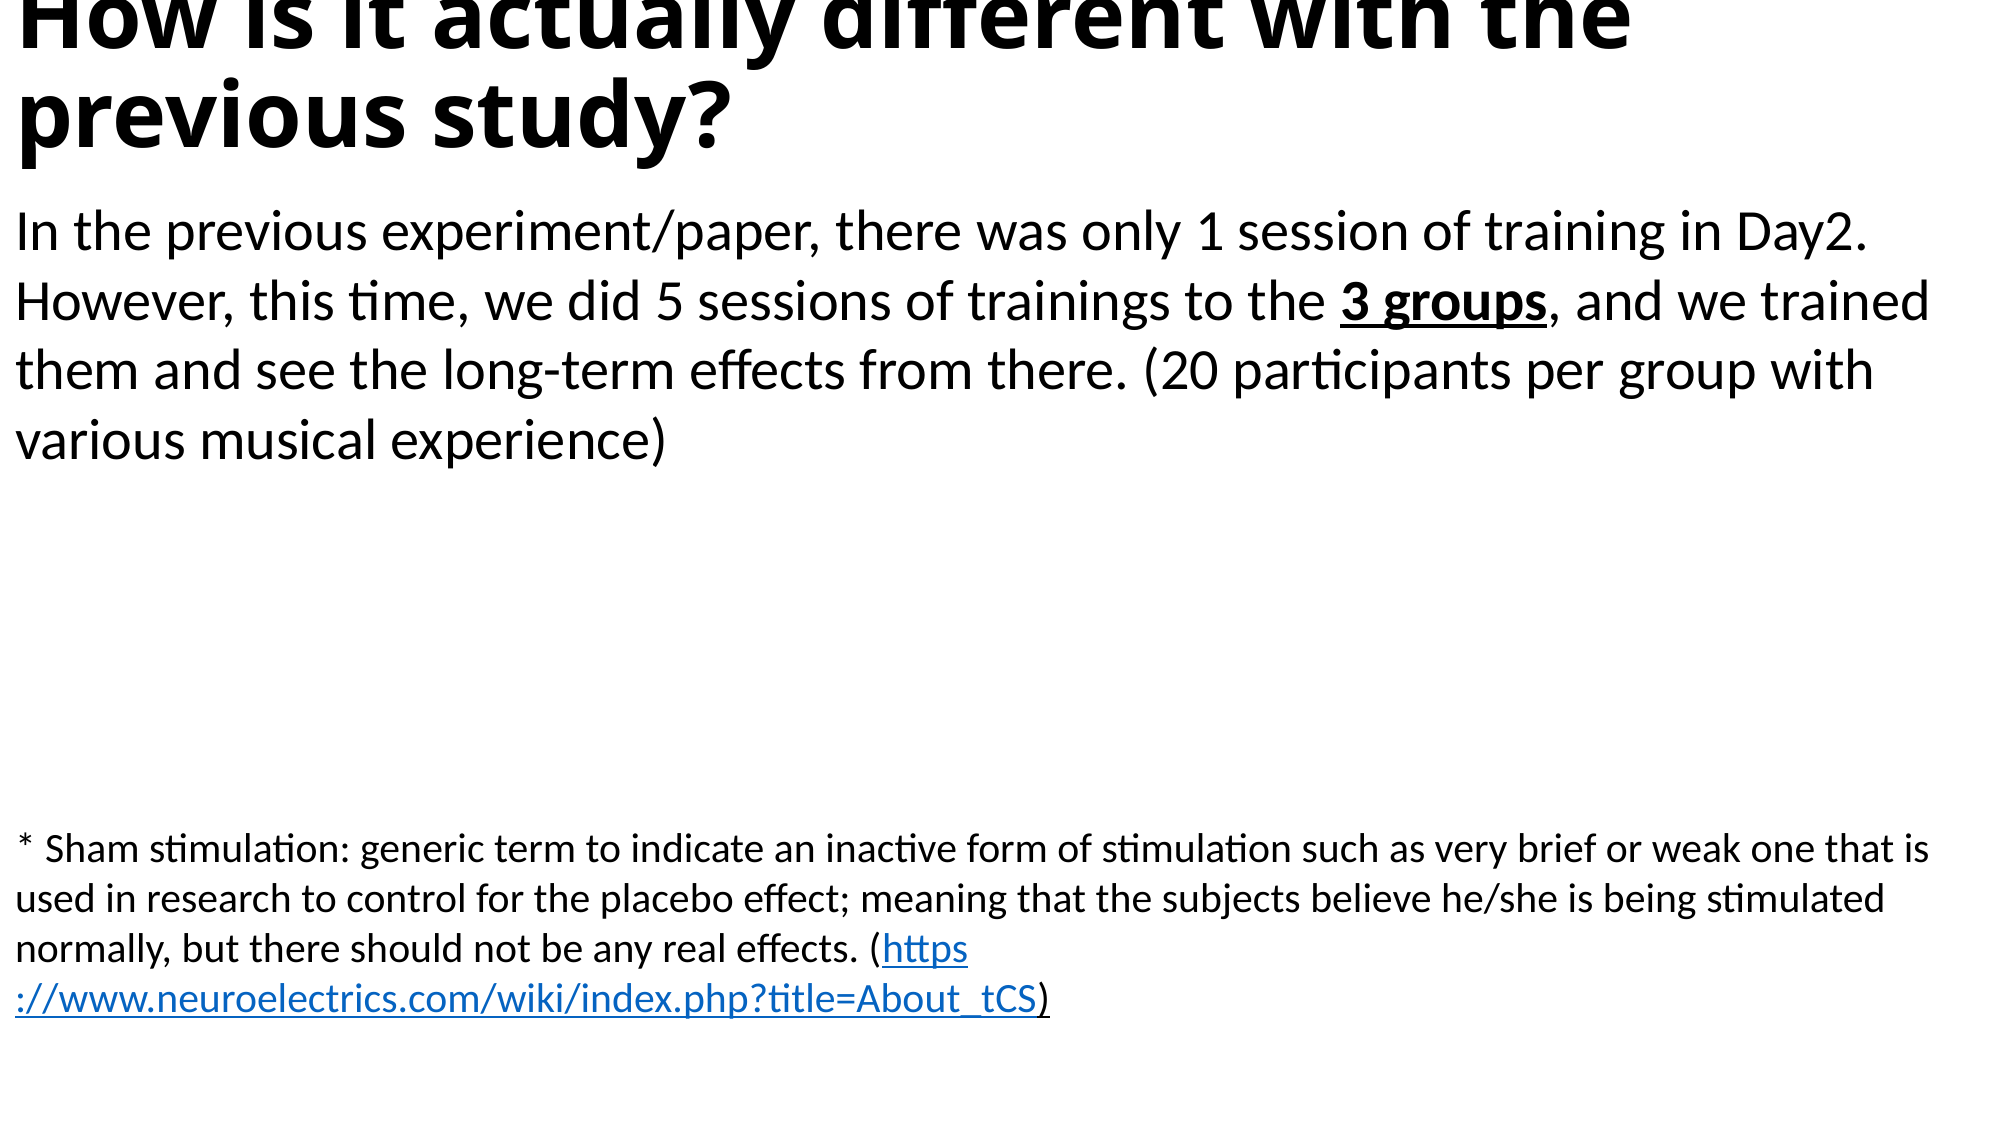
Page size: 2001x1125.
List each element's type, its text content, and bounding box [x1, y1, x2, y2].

title How is it actually different with the previous study? [0, 0, 2000, 137]
list In the previous experiment/paper, there was only 1 session of training in Day2. However, this time, we did 5 sessions of trainings to the 3 groups, and we trained them and see the long-term effects from there. (20 participants per group with various musical experience) * Sham stimulation: generic term to indicate an inactive form of stimulation such as very brief or weak one that is used in research to control for the placebo effect; meaning that the subjects believe he/she is being stimulated normally, but there should not be any real effects. (https://www.neuroelectrics.com/wiki/index.php?title=About_tCS) [0, 184, 2000, 1125]
